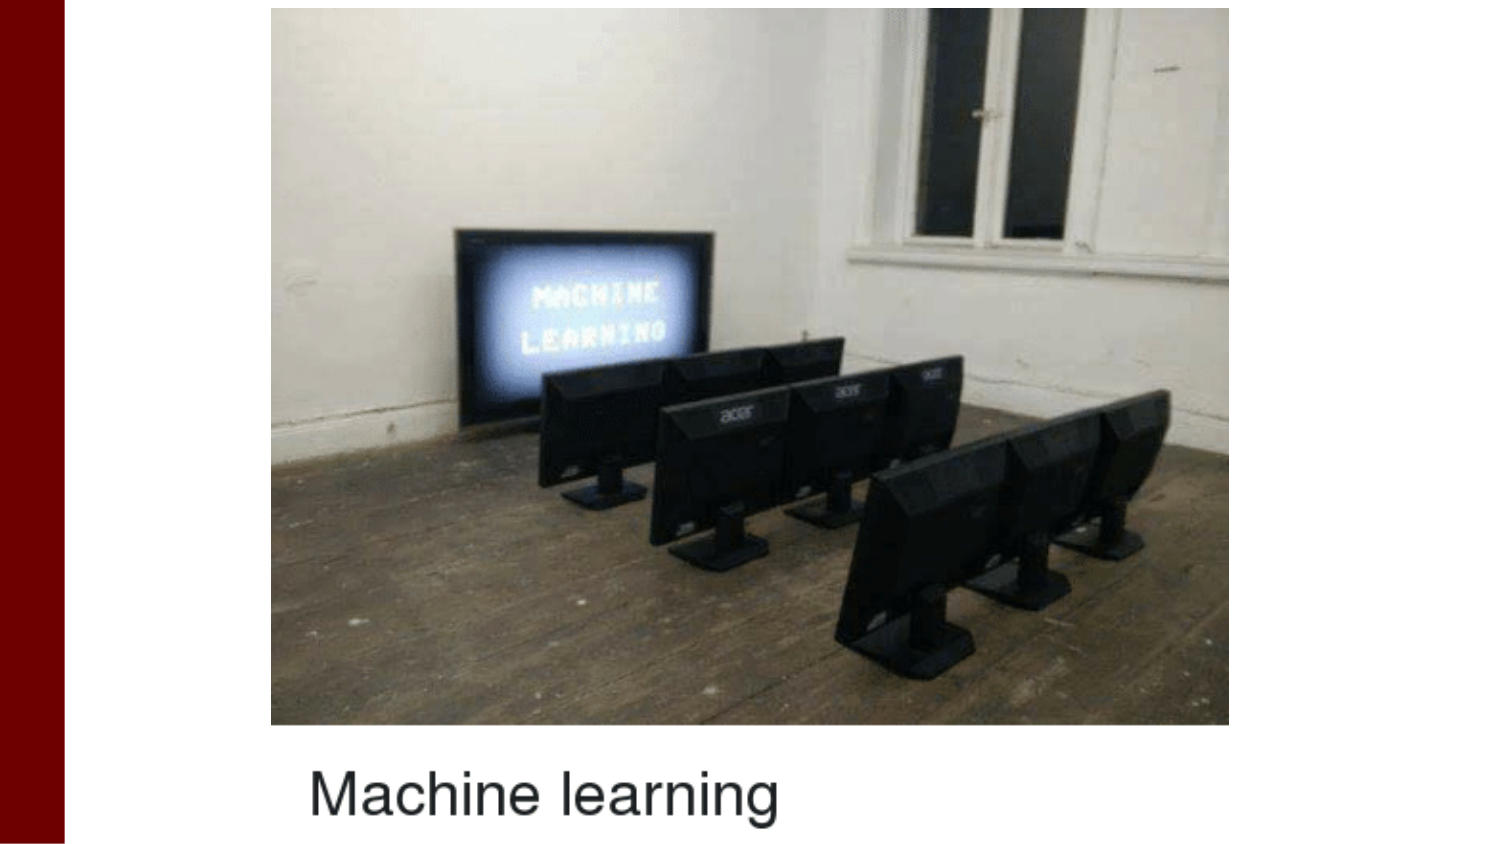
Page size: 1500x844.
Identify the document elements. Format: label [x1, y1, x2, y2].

text_box [0, 0, 65, 844]
picture [271, 7, 1229, 844]
